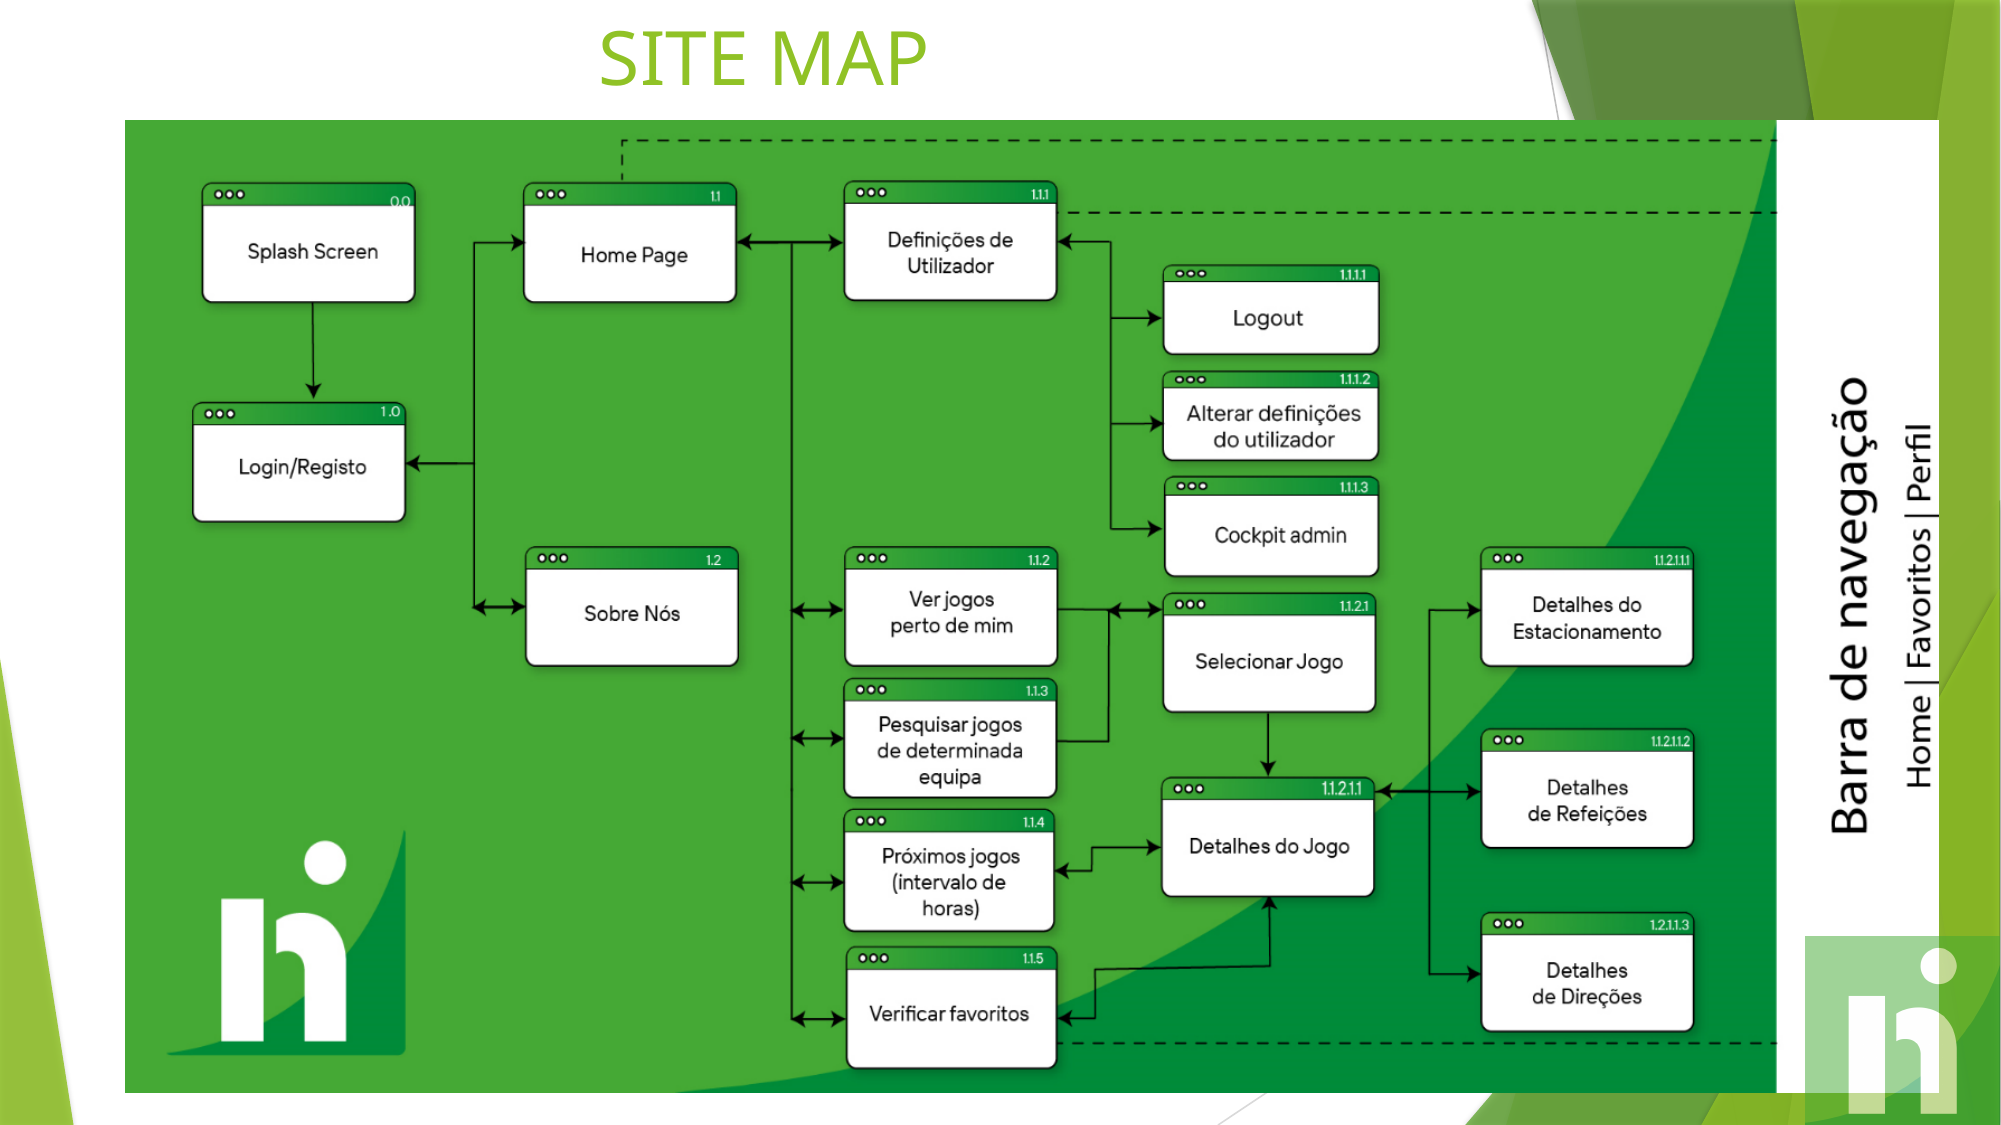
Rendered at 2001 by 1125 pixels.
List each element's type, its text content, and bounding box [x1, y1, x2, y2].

text_box SITE MAP [0, 3, 1529, 121]
picture [124, 119, 2000, 1125]
